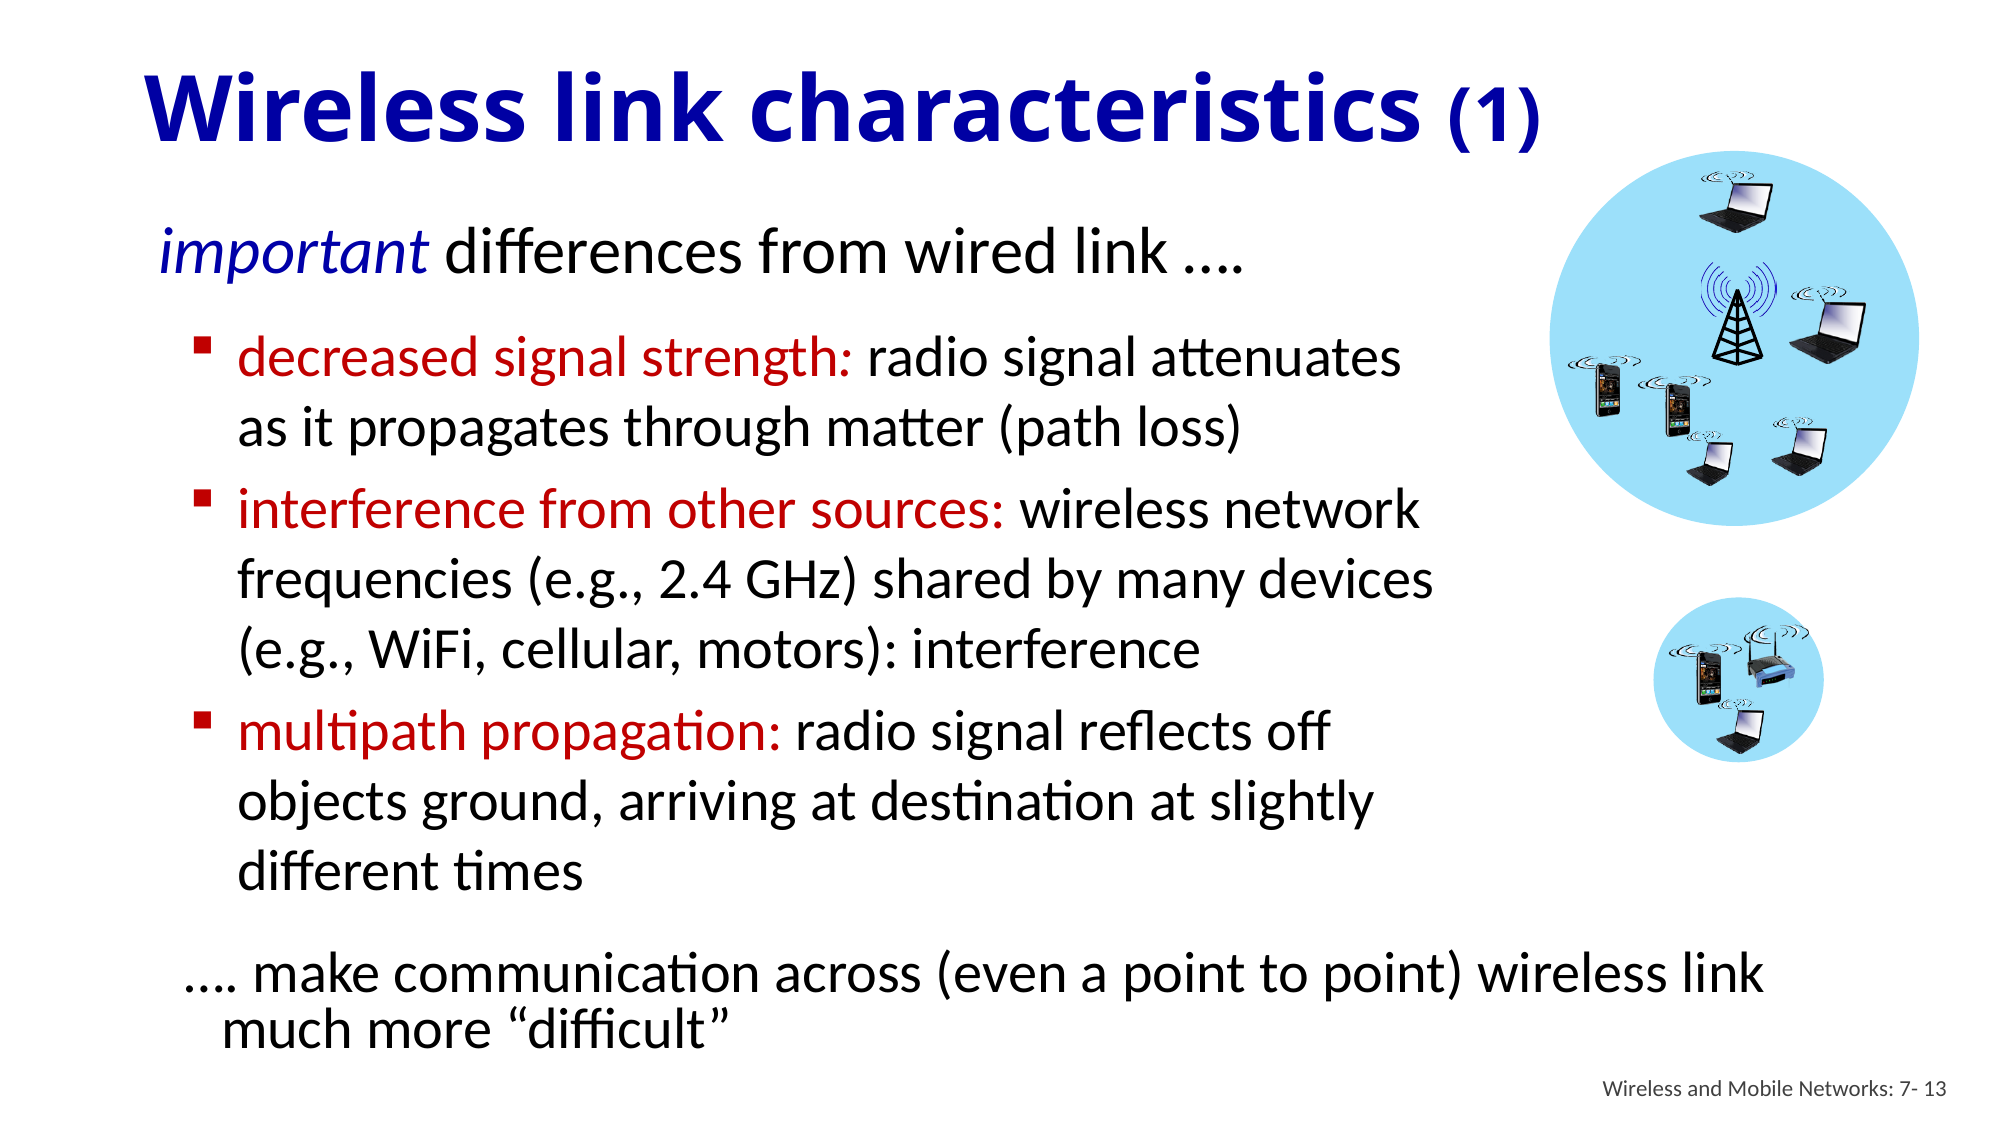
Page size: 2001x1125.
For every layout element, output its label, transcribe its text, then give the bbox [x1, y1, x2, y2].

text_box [1278, 571, 1923, 993]
text_box important differences from wired link …. [122, 215, 1549, 329]
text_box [1549, 150, 1920, 526]
text_box decreased signal strength: radio signal attenuates as it propagates through matter (path loss) interference from other sources: wireless network frequencies (e.g., 2.4 GHz) shared by many devices (e.g., WiFi, cellular, motors): interference multipath propagation: radio signal reflects off objects ground, arriving at destination at slightly different times [107, 310, 1479, 925]
title Wireless link characteristics (1) [129, 38, 1855, 186]
text_box …. make communication across (even a point to point) wireless link much more “difficult” [148, 940, 1911, 1090]
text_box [1522, 600, 2000, 1045]
slide_number Wireless and Mobile Networks: 7- 13 [1512, 1056, 1963, 1117]
